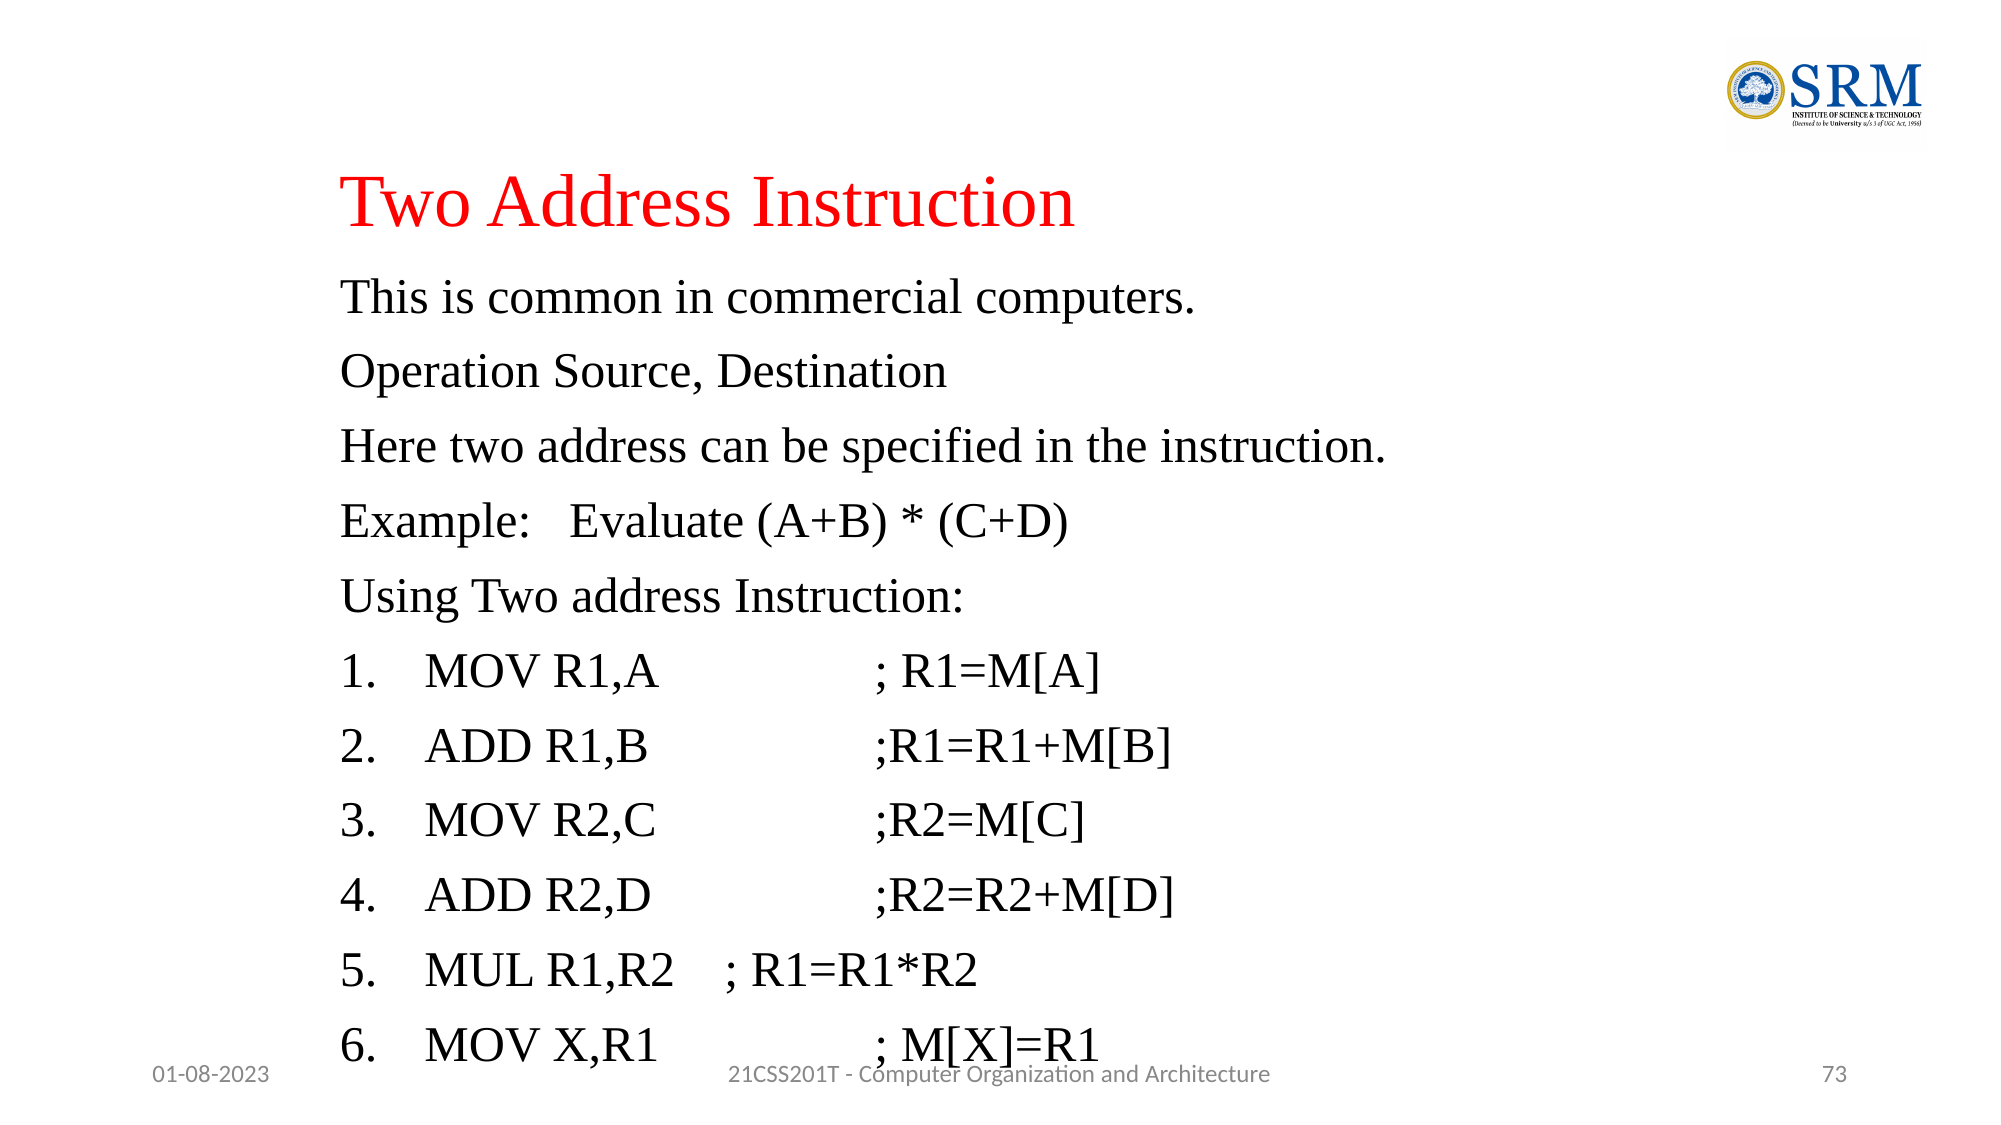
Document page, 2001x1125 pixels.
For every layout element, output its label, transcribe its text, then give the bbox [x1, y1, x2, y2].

title Two Address Instruction [324, 160, 1675, 244]
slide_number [137, 1042, 588, 1103]
footer 21CSS201T - Computer Organization and Architecture [662, 1042, 1338, 1103]
list This is common in commercial computers. Operation Source, Destination Here two address can be specified in the instruction. Example: Evaluate (A+B) * (C+D) Using Two address Instruction: MOV R1,A ; R1=M[A] ADD R1,B ;R1=R1+M[B] MOV R2,C ;R2=M[C] ADD R2,D ;R2=R2+M[D] MUL R1,R2 ; R1=R1*R2 MOV X,R1 ; M[X]=R1 [324, 262, 1675, 1100]
slide_number ‹#› [1412, 1042, 1863, 1103]
picture [1723, 37, 1926, 151]
